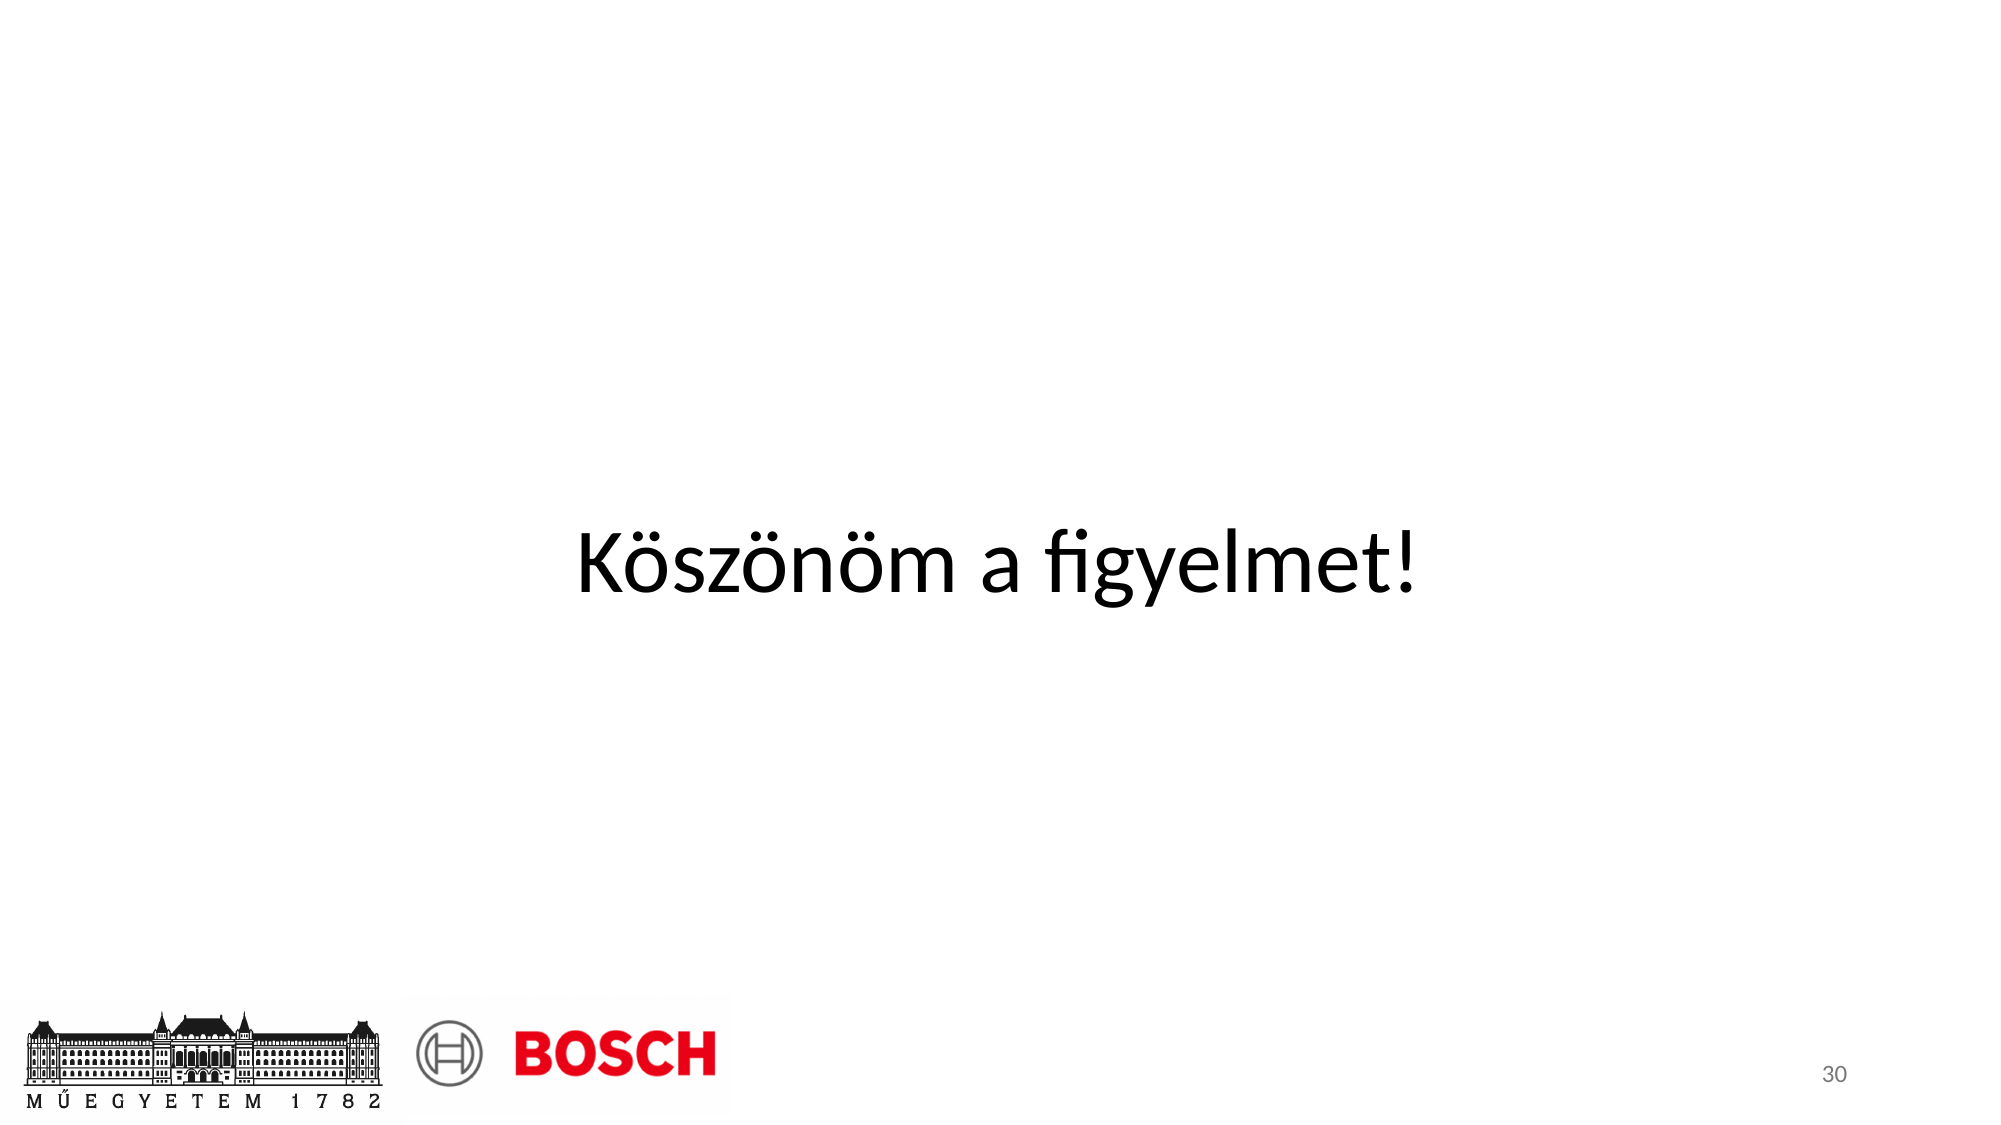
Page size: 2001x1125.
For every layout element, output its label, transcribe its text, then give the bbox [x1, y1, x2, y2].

slide_number 30 [1412, 1042, 1863, 1103]
picture [0, 994, 732, 1125]
title Köszönöm a figyelmet! [137, 453, 1863, 672]
